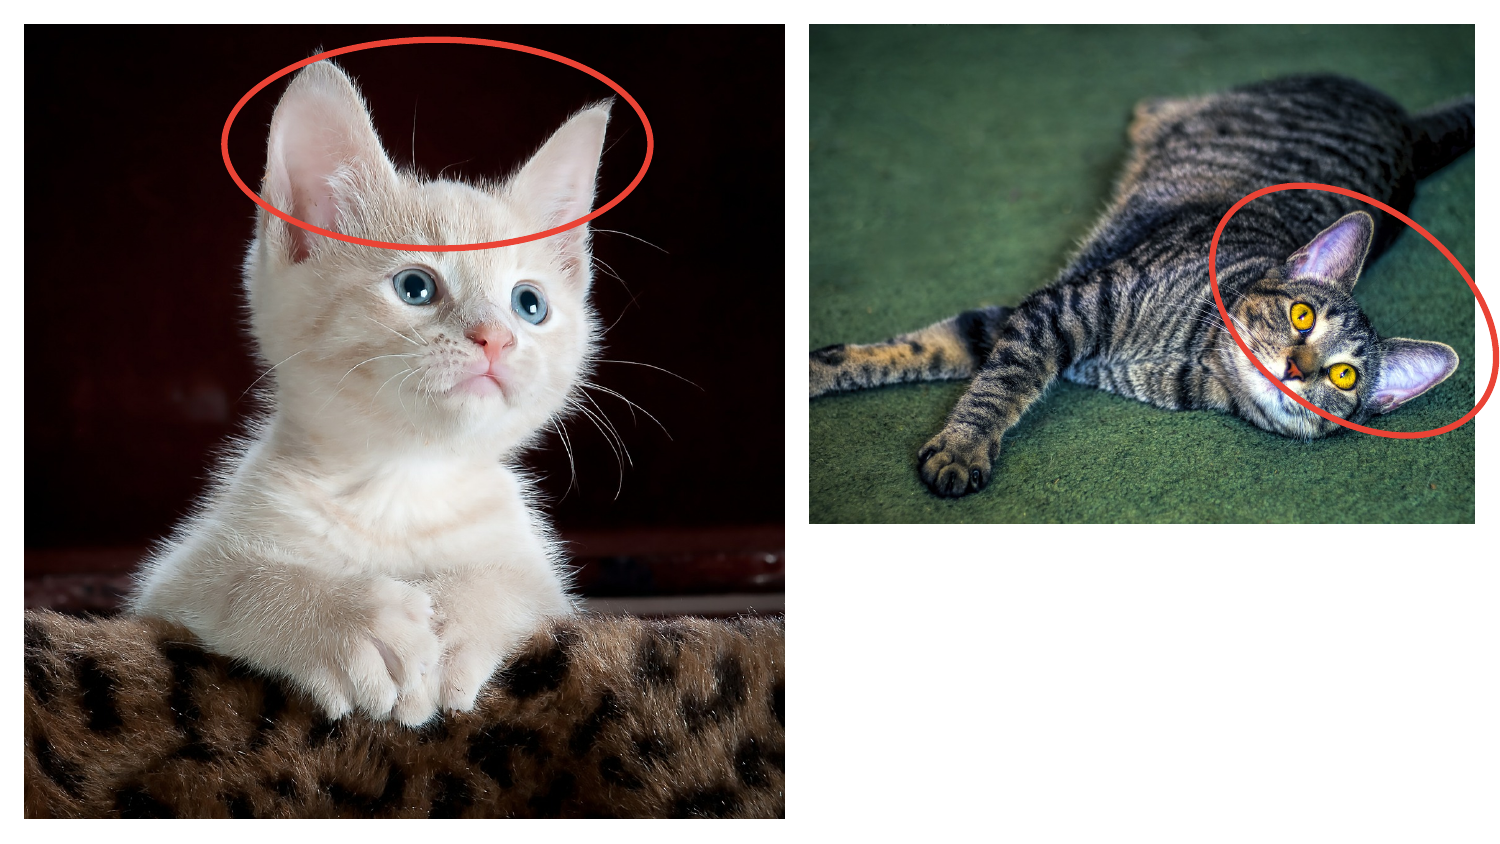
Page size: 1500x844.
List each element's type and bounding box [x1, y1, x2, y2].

picture [24, 24, 785, 819]
text_box [1479, 296, 1497, 407]
picture [809, 24, 1476, 525]
